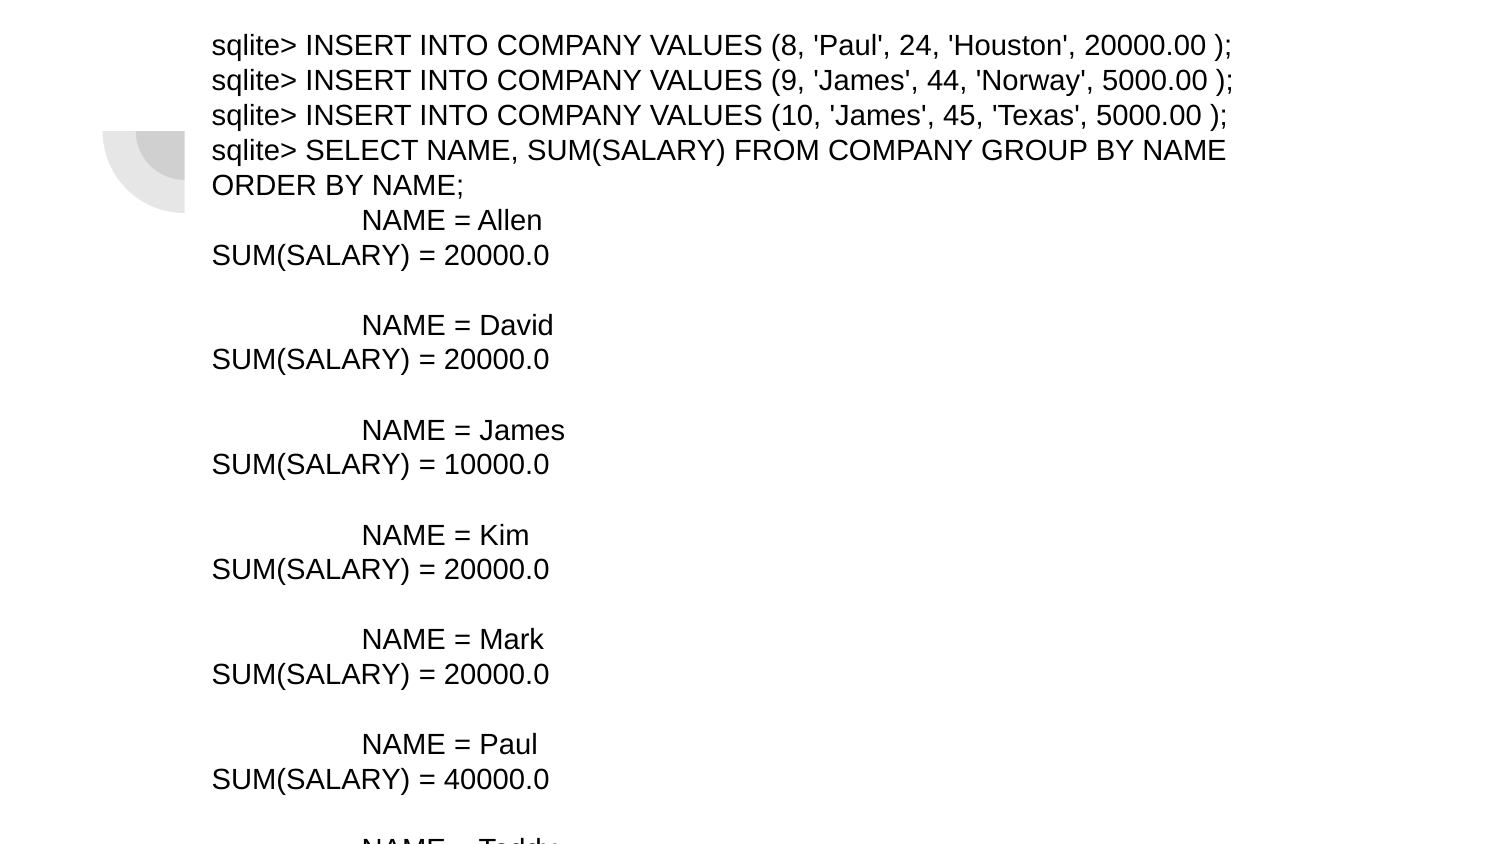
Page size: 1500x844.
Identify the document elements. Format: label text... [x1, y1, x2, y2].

list sqlite> INSERT INTO COMPANY VALUES (8, 'Paul', 24, 'Houston', 20000.00 ); sqlite> INSERT INTO COMPANY VALUES (9, 'James', 44, 'Norway', 5000.00 ); sqlite> INSERT INTO COMPANY VALUES (10, 'James', 45, 'Texas', 5000.00 ); sqlite> SELECT NAME, SUM(SALARY) FROM COMPANY GROUP BY NAME ORDER BY NAME; NAME = Allen SUM(SALARY) = 20000.0 NAME = David SUM(SALARY) = 20000.0 NAME = James SUM(SALARY) = 10000.0 NAME = Kim SUM(SALARY) = 20000.0 NAME = Mark SUM(SALARY) = 20000.0 NAME = Paul SUM(SALARY) = 40000.0 NAME = Teddy SUM(SALARY) = 20000.0 sqlite> ELECT NAME, SUM(SALARY) ...> FROM COMPANY GROUP BY NAME ORDER BY NAME DESC; Error: near "ELECT": syntax error sqlite> SELECT NAME, SUM(SALARY) ...> FROM COMPANY GROUP BY NAME ORDER BY NAME DESC; NAME = Teddy SUM(SALARY) = 20000.0 NAME = Paul SUM(SALARY) = 40000.0 NAME = Mark SUM(SALARY) = 20000.0 NAME = Kim SUM(SALARY) = 20000.0 NAME = James SUM(SALARY) = 10000.0 NAME = David SUM(SALARY) = 20000.0 NAME = Allen SUM(SALARY) = 20000.0 sqlite> SELECT * FROM COMPANY GROUP BY name HAVING count(name) < 2; ID = 2 NAME = Allen AGE = 25 ADDRESS = Texas SALARY = 20000.0 ID = 5 NAME = David AGE = 27 ADDRESS = Texas SALARY = 20000.0 ID = 6 NAME = Kim AGE = 22 ADDRESS = Texas SALARY = 20000.0 ID = 4 NAME = Mark AGE = 25 ADDRESS = Texas SALARY = 20000.0 ID = 3 NAME = Teddy AGE = 23 ADDRESS = Texas SALARY = 20000.0 sqlite> SELECT * FROM COMPANY GROUP BY name HAVING count(name) > 2; sqlite> SELECT DISTINCT name FROM COMPANY; NAME = Paul NAME = Allen NAME = Teddy NAME = Mark NAME = David NAME = Kim NAME = James sqlite> SELECT name FROM COMPANY; NAME = Paul NAME = Allen NAME = Teddy NAME = Mark NAME = David NAME = Kim NAME = Paul NAME = James NAME = James [196, 11, 1350, 844]
